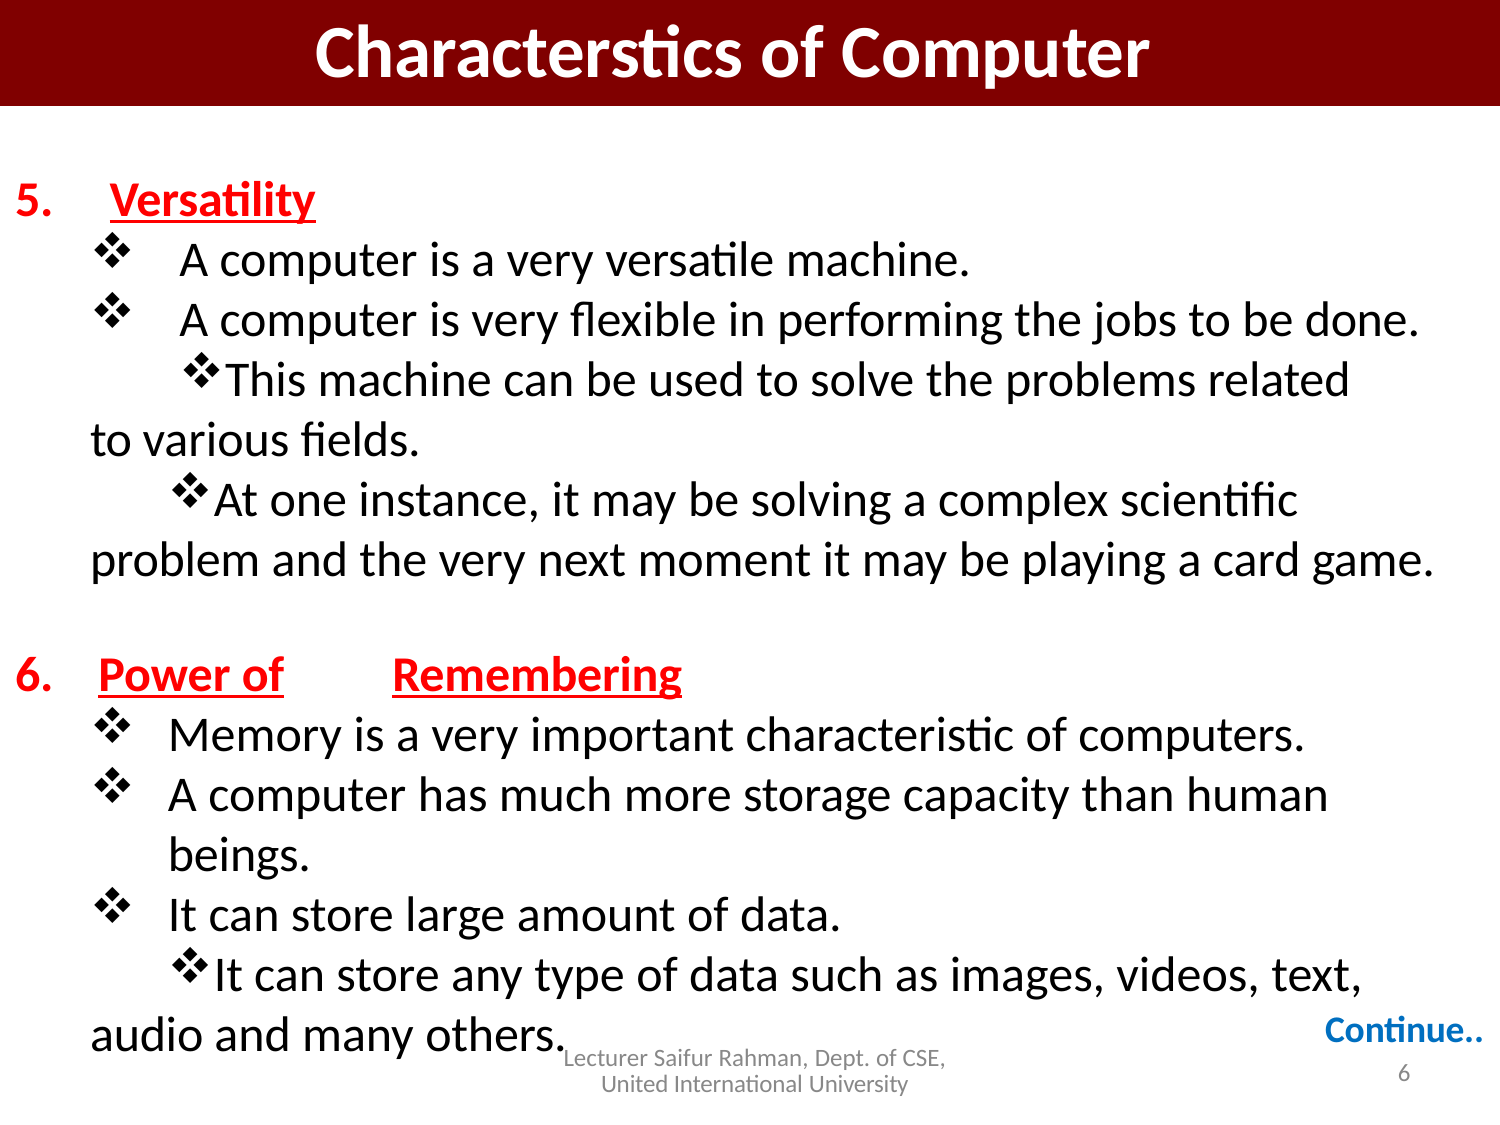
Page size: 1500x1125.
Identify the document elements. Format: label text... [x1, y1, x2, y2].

footer Lecturer Saifur Rahman, Dept. of CSE, United International University [534, 1045, 975, 1125]
slide_number Continue.. 6 [1321, 1012, 1488, 1125]
title Characterstics of Computer [312, 0, 1160, 164]
text_box Versatility A computer is a very versatile machine. A computer is very flexible in performing the jobs to be done. This machine can be used to solve the problems related to various fields. At one instance, it may be solving a complex scientific problem and the very next moment it may be playing a card game. Power of Remembering Memory is a very important characteristic of computers. A computer has much more storage capacity than human beings. It can store large amount of data. It can store any type of data such as images, videos, text, audio and many others. [12, 164, 1487, 1062]
